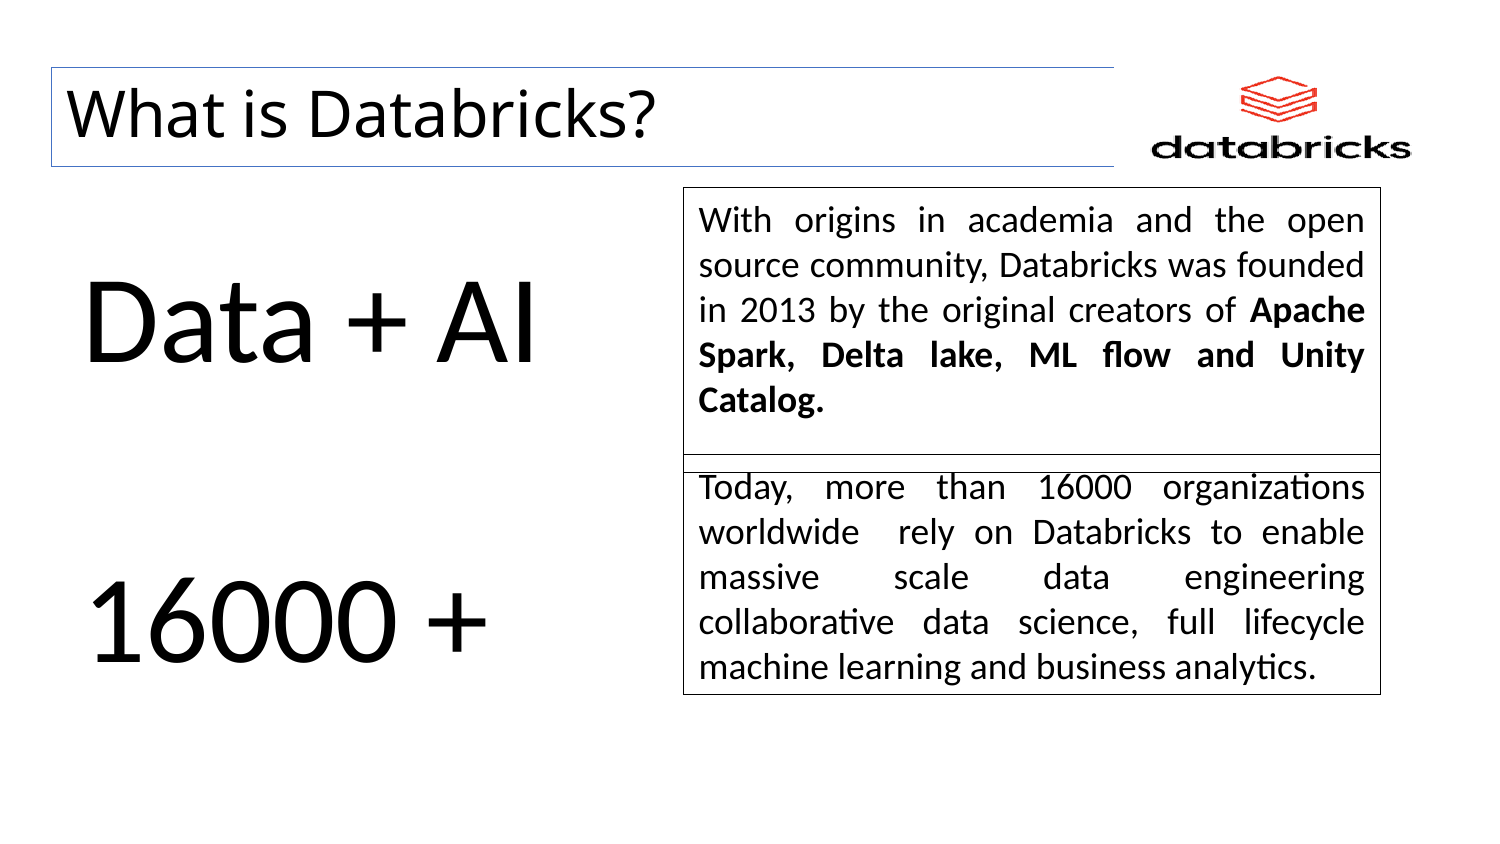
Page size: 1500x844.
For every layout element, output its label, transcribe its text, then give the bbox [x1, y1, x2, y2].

text_box With origins in academia and the open source community, Databricks was founded in 2013 by the original creators of Apache Spark, Delta lake, ML flow and Unity Catalog. [683, 187, 1381, 454]
text_box Data + AI [67, 230, 576, 395]
text_box 16000 + [67, 530, 576, 696]
picture [1114, 67, 1449, 167]
title What is Databricks? [51, 67, 1114, 167]
text_box Today, more than 16000 organizations worldwide rely on Databricks to enable massive scale data engineering collaborative data science, full lifecycle machine learning and business analytics. [683, 454, 1381, 695]
